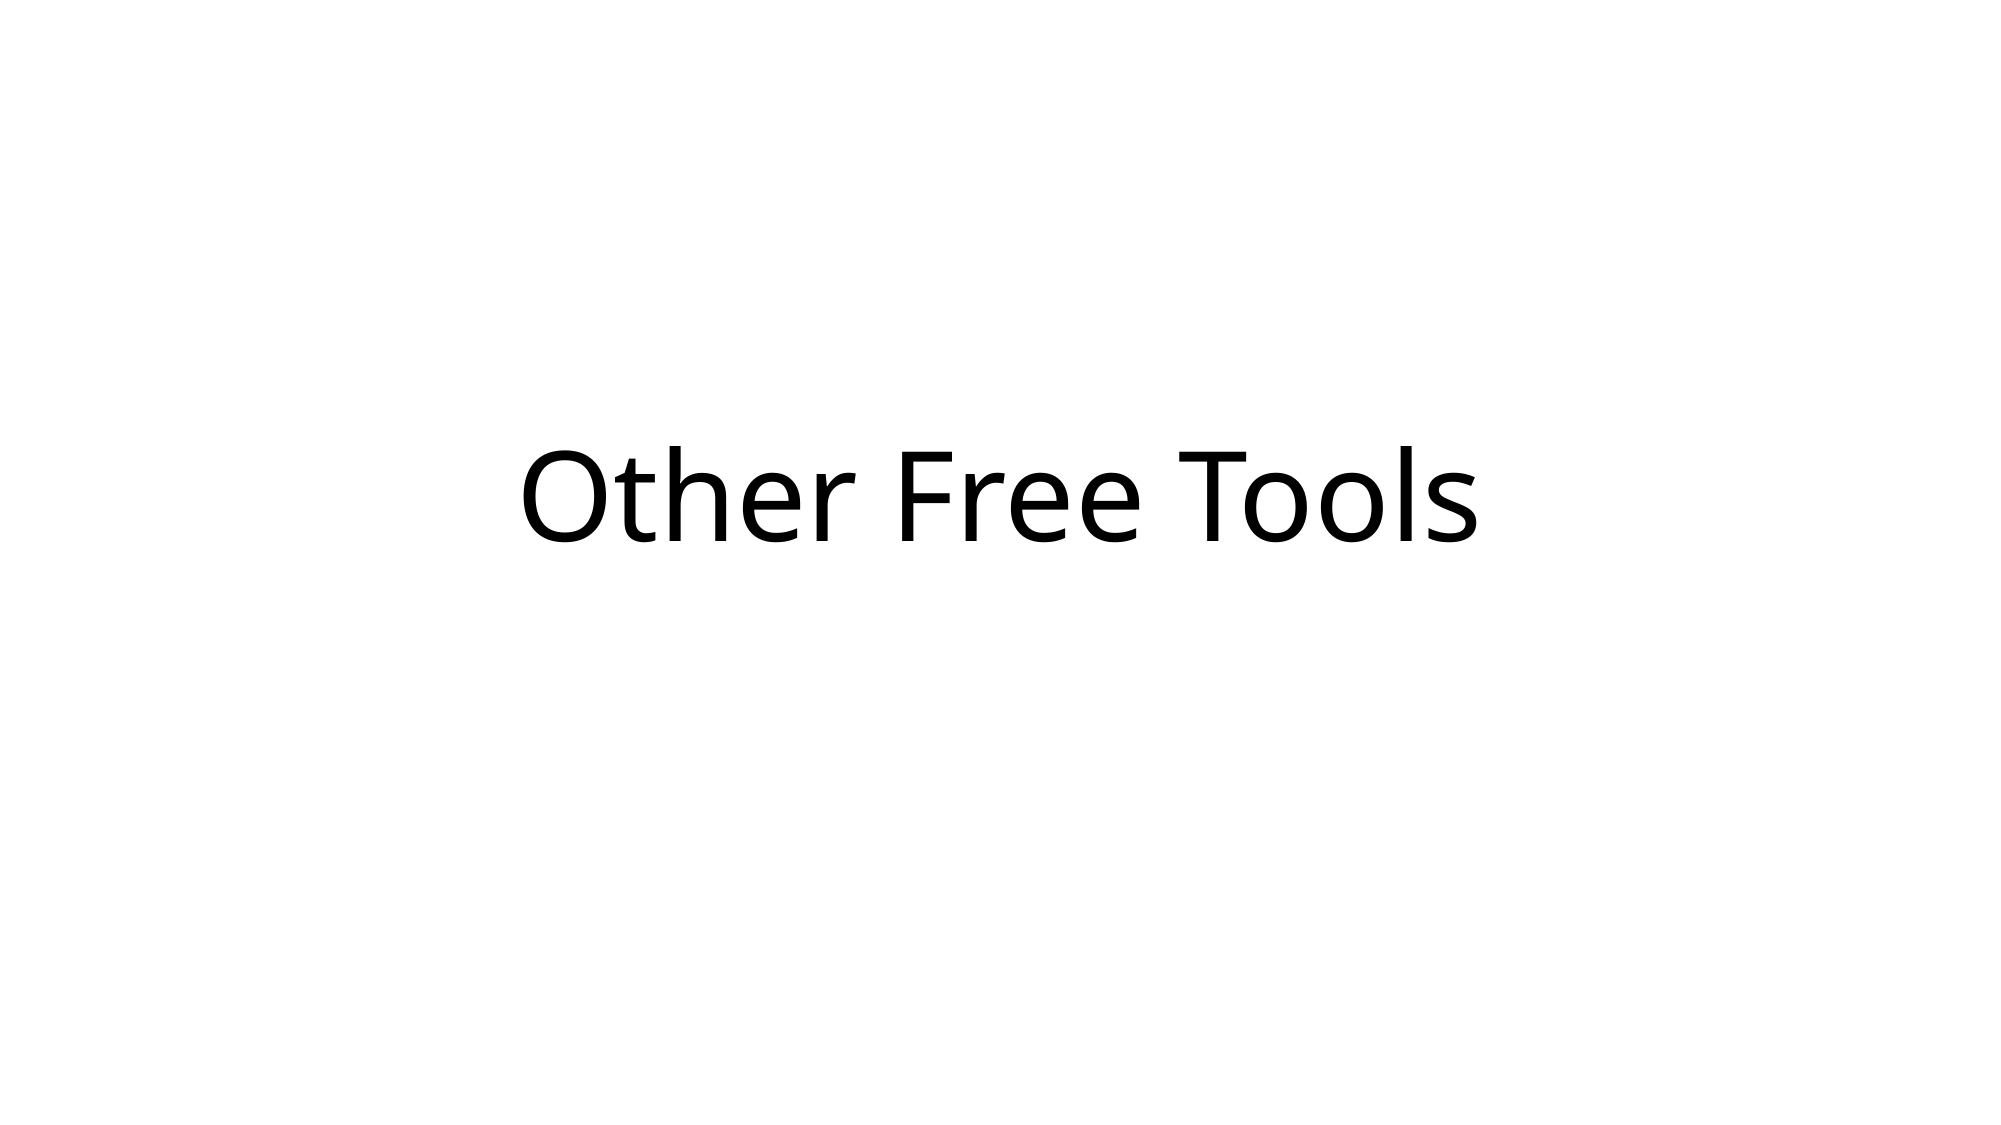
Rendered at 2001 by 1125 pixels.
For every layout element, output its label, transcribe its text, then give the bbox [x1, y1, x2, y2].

title Other Free Tools [249, 184, 1750, 576]
